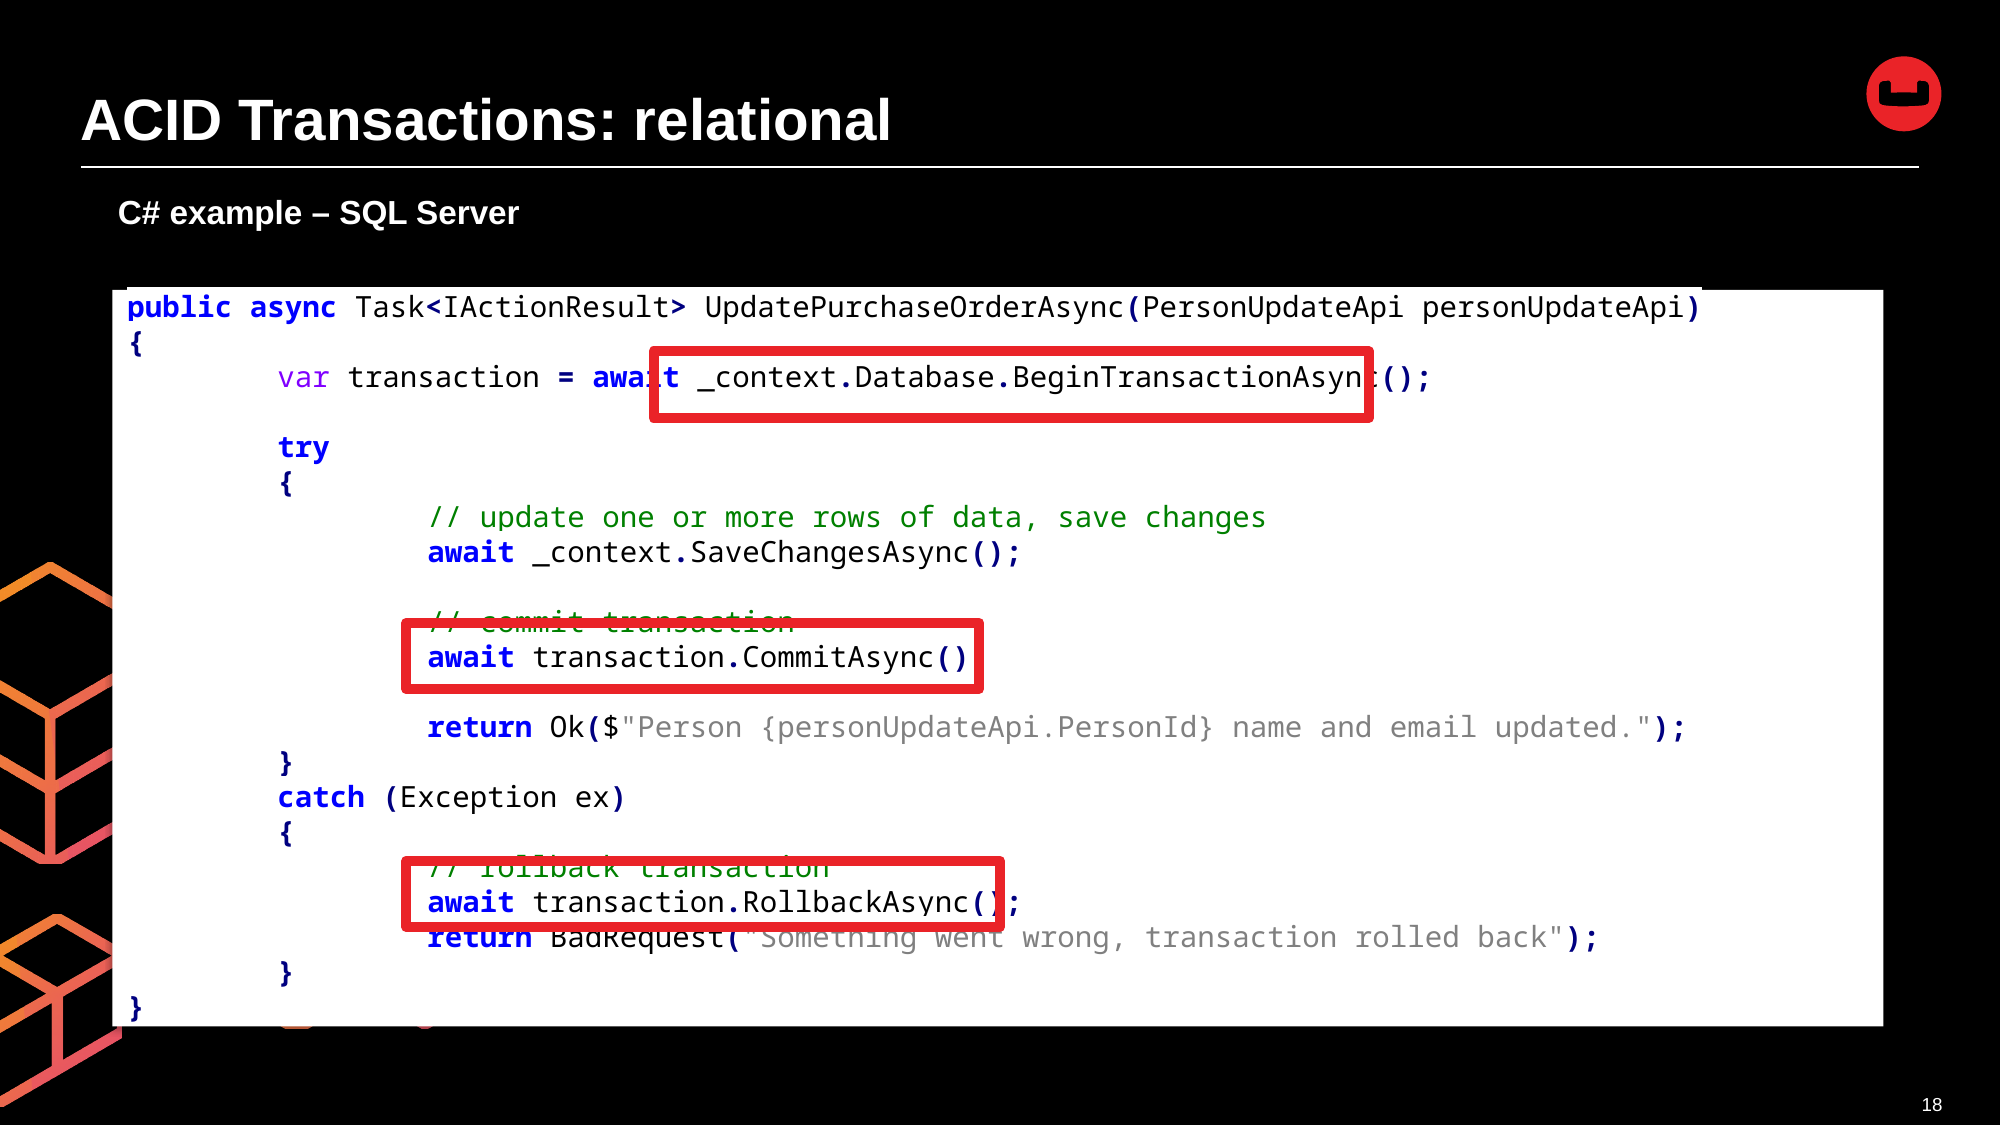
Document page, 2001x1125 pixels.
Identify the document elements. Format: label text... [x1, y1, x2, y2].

text_box [651, 349, 1371, 420]
picture [0, 562, 112, 864]
title ACID Transactions: relational [65, 76, 1860, 168]
text_box public async Task<IActionResult> UpdatePurchaseOrderAsync(PersonUpdateApi personUpdateApi) { var transaction = await _context.Database.BeginTransactionAsync(); try { // update one or more rows of data, save changes await _context.SaveChangesAsync(); // commit transaction await transaction.CommitAsync(); return Ok($"Person {personUpdateApi.PersonId} name and email updated."); } catch (Exception ex) { // rollback transaction await transaction.RollbackAsync(); return BadRequest("Something went wrong, transaction rolled back"); } } [112, 281, 1771, 904]
picture [0, 914, 122, 1107]
text_box [404, 621, 981, 691]
text_box [112, 289, 1884, 1027]
text_box [404, 859, 1002, 929]
list C# example – SQL Server [65, 183, 1860, 241]
